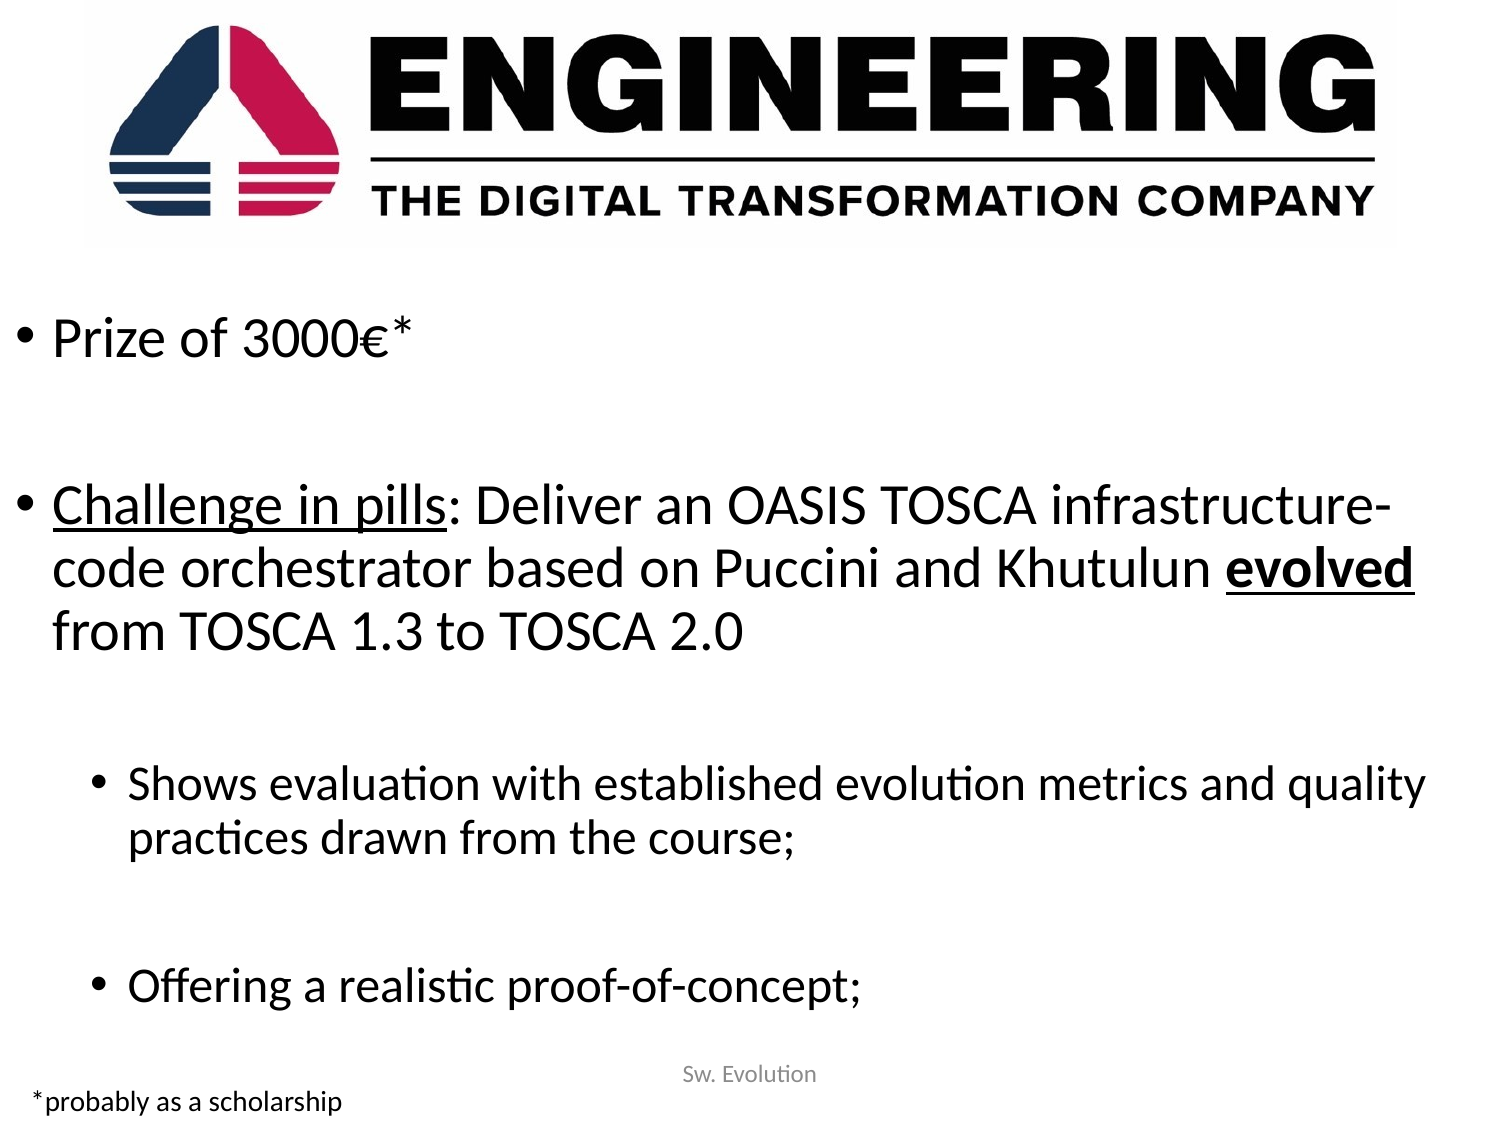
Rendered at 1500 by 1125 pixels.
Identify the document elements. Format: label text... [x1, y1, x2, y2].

text_box *probably as a scholarship [15, 1074, 358, 1125]
picture [84, 0, 1397, 248]
footer Sw. Evolution [496, 1042, 1004, 1103]
list Prize of 3000€* Challenge in pills: Deliver an OASIS TOSCA infrastructure-code orchestrator based on Puccini and Khutulun evolved from TOSCA 1.3 to TOSCA 2.0 Shows evaluation with established evolution metrics and quality practices drawn from the course; Offering a realistic proof-of-concept; [0, 299, 1500, 1014]
